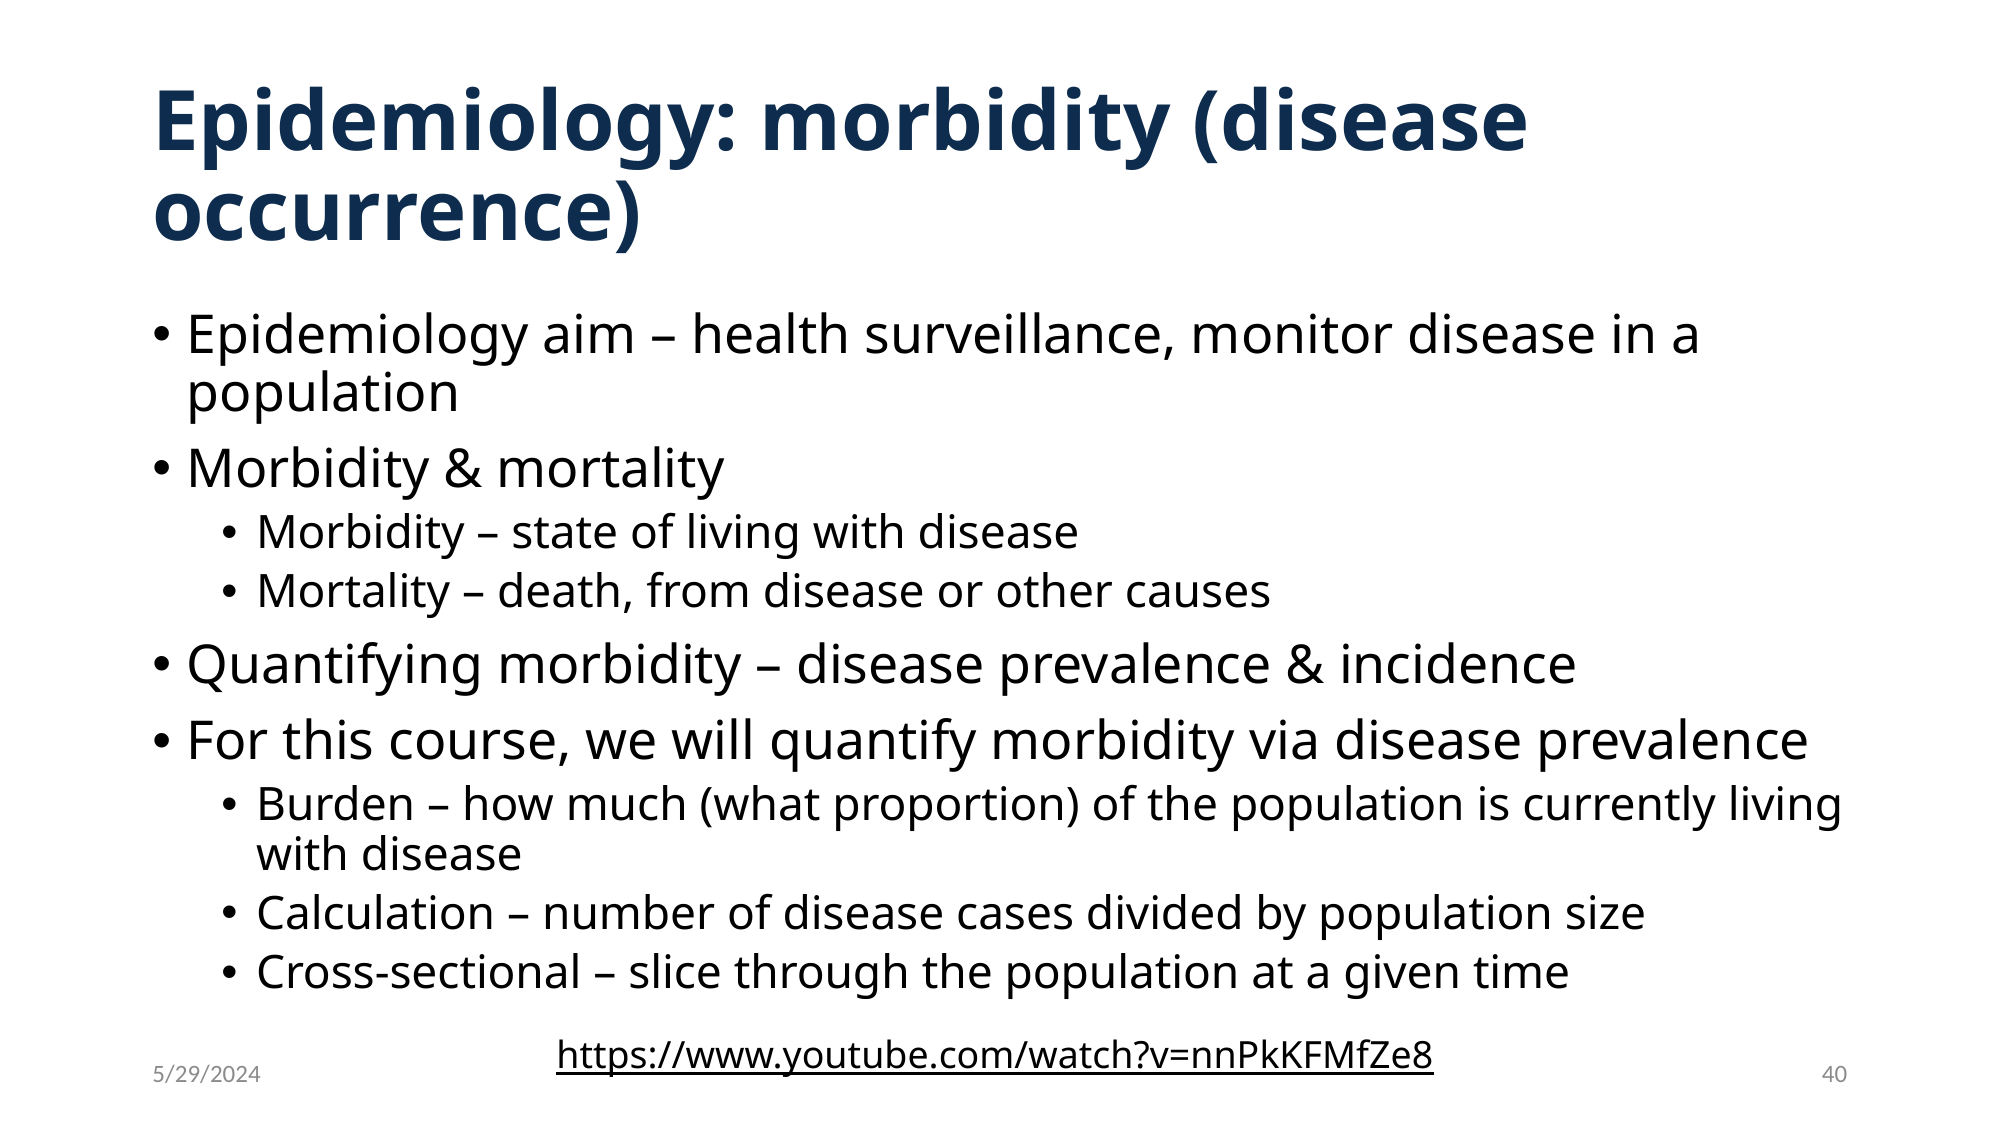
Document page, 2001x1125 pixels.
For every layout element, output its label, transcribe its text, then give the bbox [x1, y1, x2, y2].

slide_number 40 [1412, 1042, 1863, 1103]
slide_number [137, 1042, 588, 1103]
title Epidemiology: morbidity (disease occurrence) [137, 59, 1863, 278]
text_box https://www.youtube.com/watch?v=nnPkKFMfZe8 [541, 1023, 1459, 1090]
list Epidemiology aim – health surveillance, monitor disease in a population Morbidity & mortality Morbidity – state of living with disease Mortality – death, from disease or other causes Quantifying morbidity – disease prevalence & incidence For this course, we will quantify morbidity via disease prevalence Burden – how much (what proportion) of the population is currently living with disease Calculation – number of disease cases divided by population size Cross-sectional – slice through the population at a given time [137, 299, 1863, 1014]
